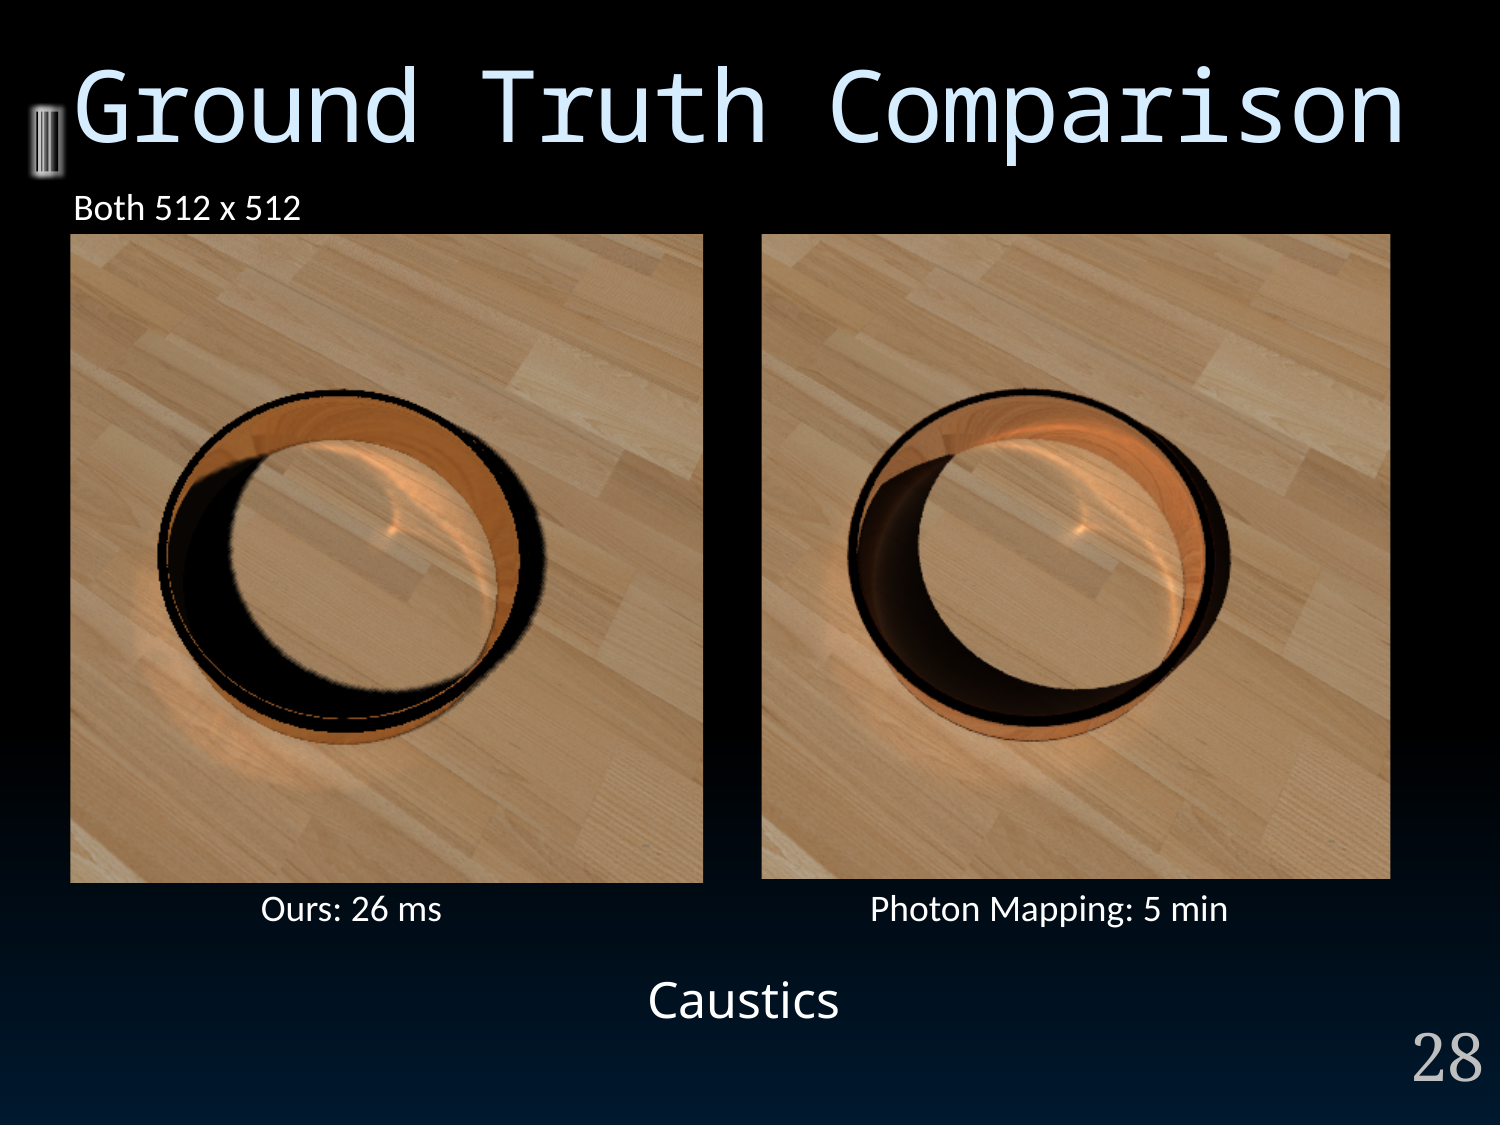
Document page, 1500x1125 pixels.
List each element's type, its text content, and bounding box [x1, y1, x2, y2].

text_box Both 512 x 512 [58, 175, 985, 236]
picture [69, 233, 704, 884]
text_box Caustics [456, 960, 1032, 1036]
text_box Photon Mapping: 5 min [855, 889, 1289, 937]
slide_number 28 [1371, 1007, 1500, 1125]
title Ground Truth Comparison [58, 35, 1430, 186]
picture [761, 233, 1391, 880]
text_box Ours: 26 ms [246, 893, 598, 937]
